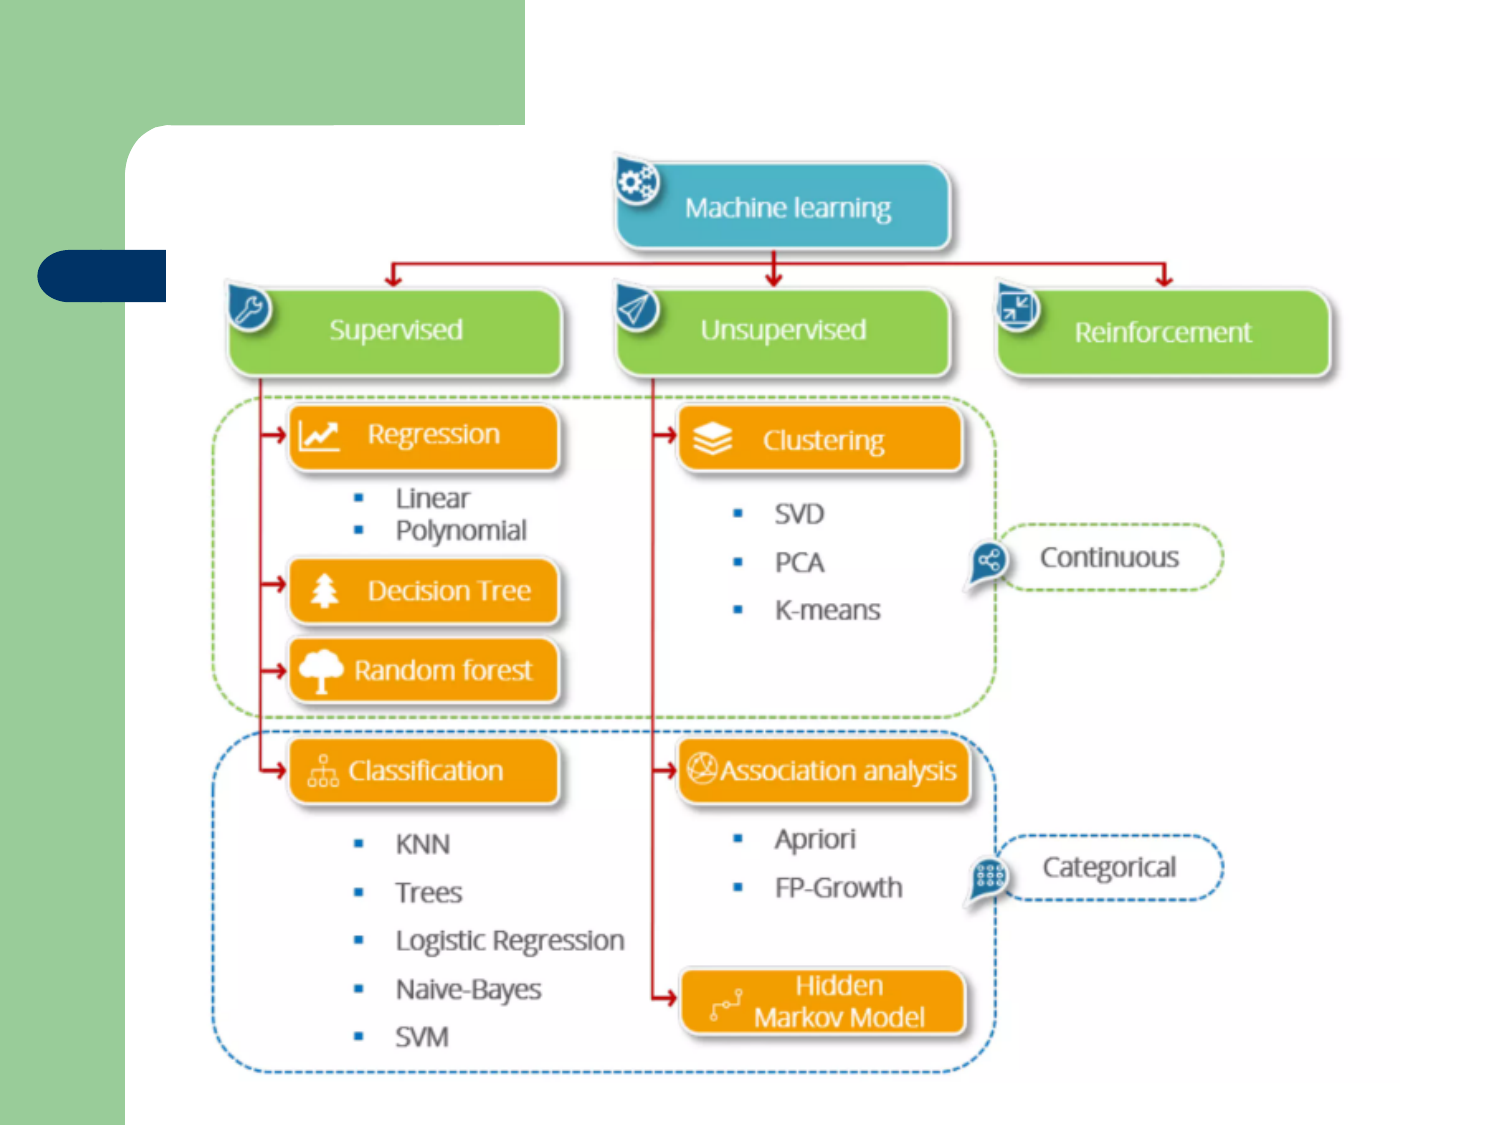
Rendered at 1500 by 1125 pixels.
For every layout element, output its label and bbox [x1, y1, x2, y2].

picture [166, 136, 1400, 1083]
